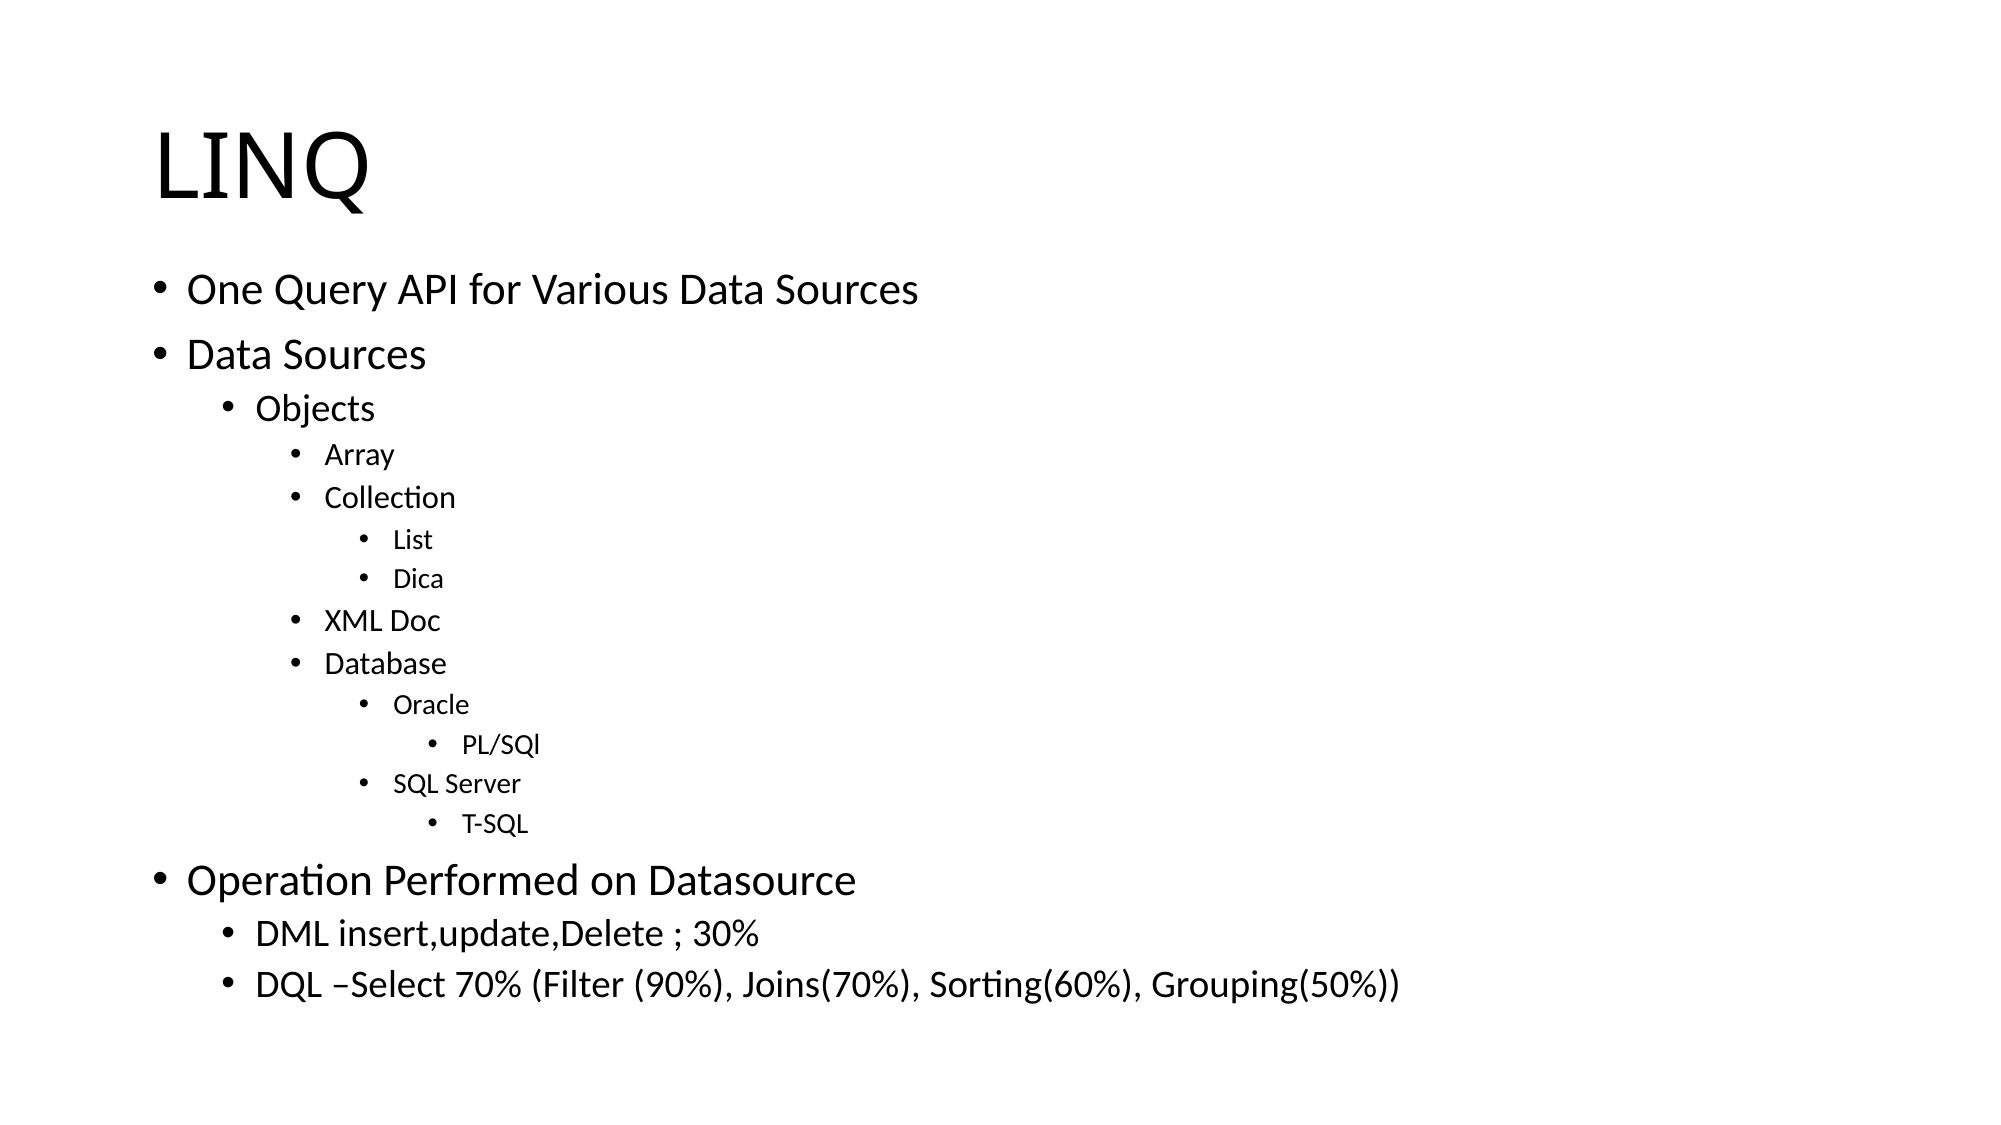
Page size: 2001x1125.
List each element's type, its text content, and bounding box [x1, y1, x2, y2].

list One Query API for Various Data Sources Data Sources Objects Array Collection List Dica XML Doc Database Oracle PL/SQl SQL Server T-SQL Operation Performed on Datasource DML insert,update,Delete ; 30% DQL –Select 70% (Filter (90%), Joins(70%), Sorting(60%), Grouping(50%)) [137, 257, 1863, 1014]
title LINQ [137, 59, 1863, 257]
